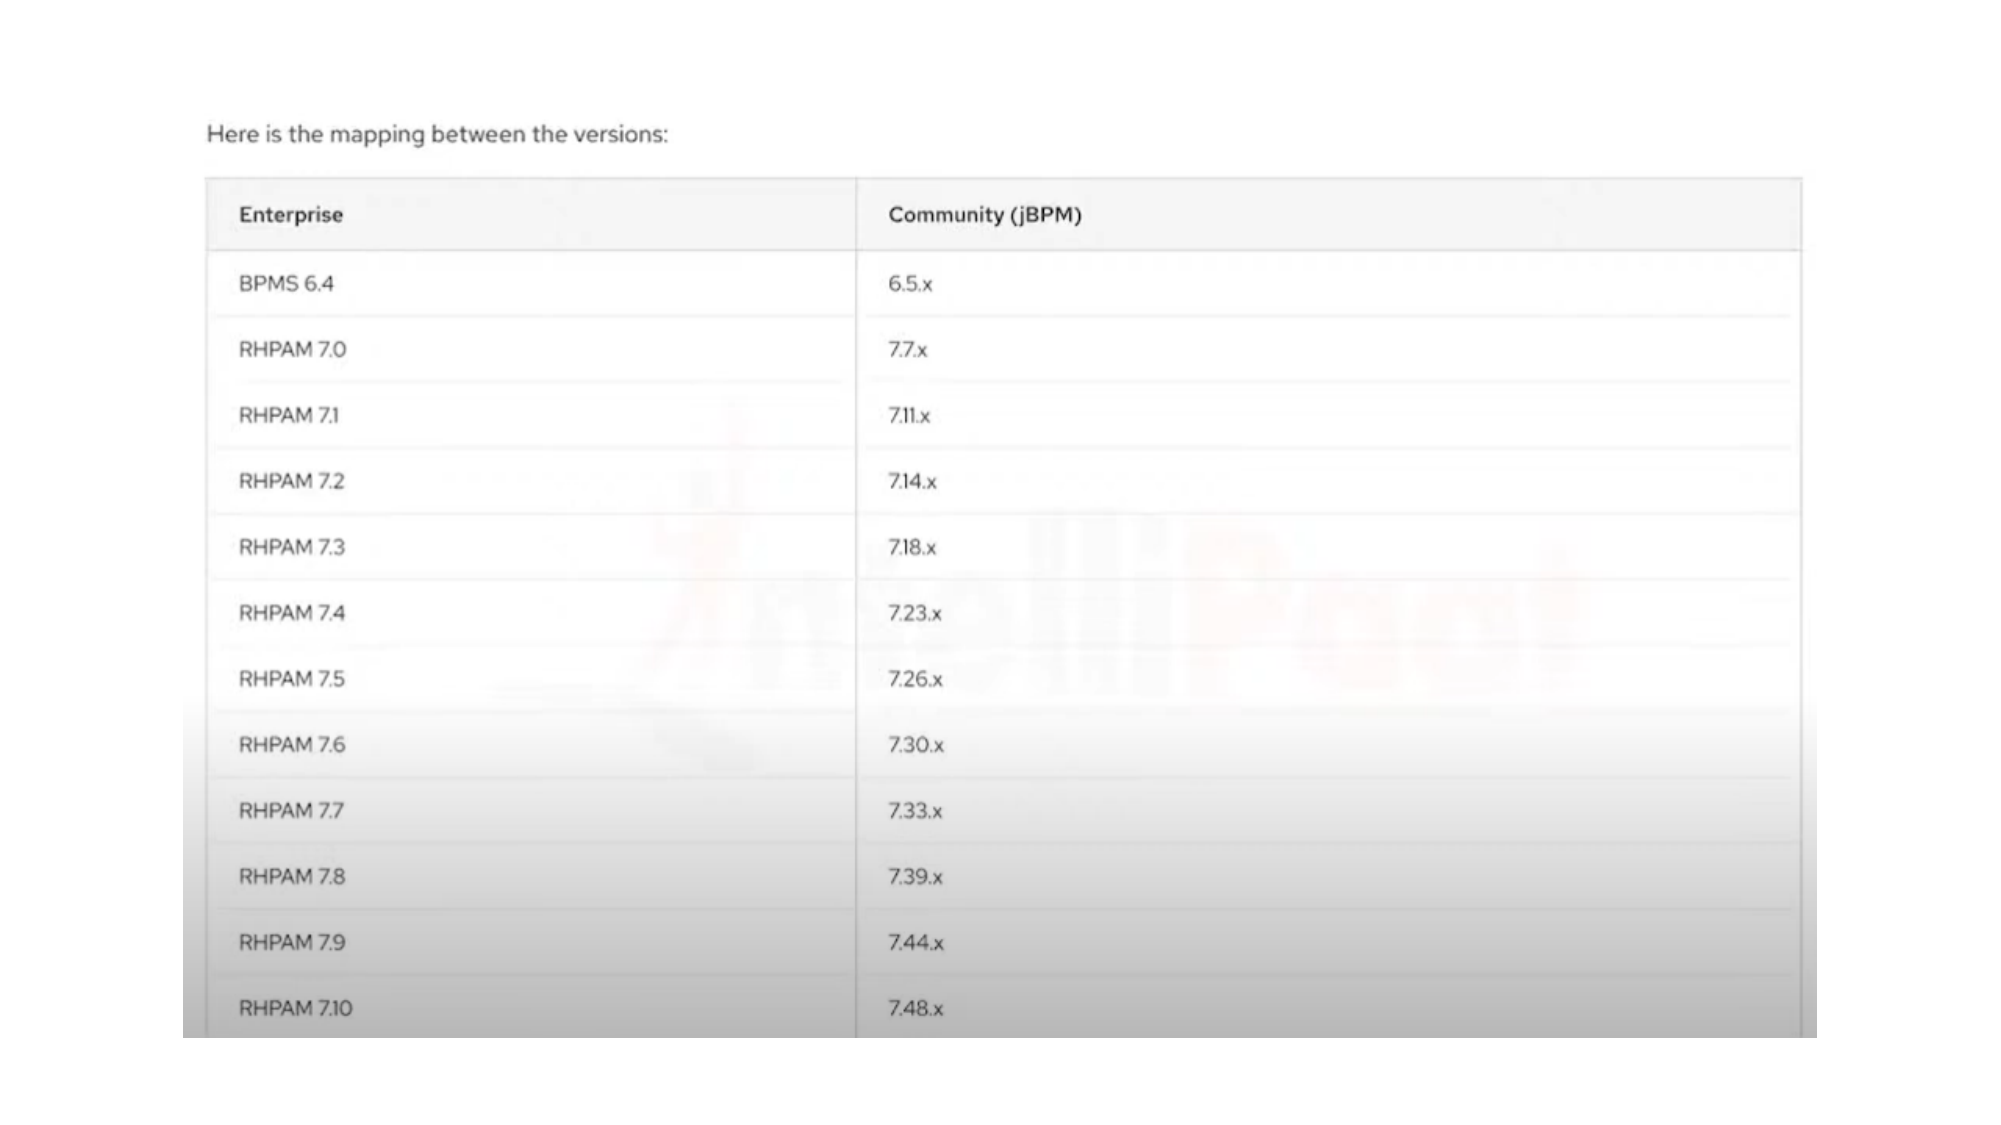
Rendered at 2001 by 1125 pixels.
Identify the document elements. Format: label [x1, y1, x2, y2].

picture [183, 87, 1817, 1038]
